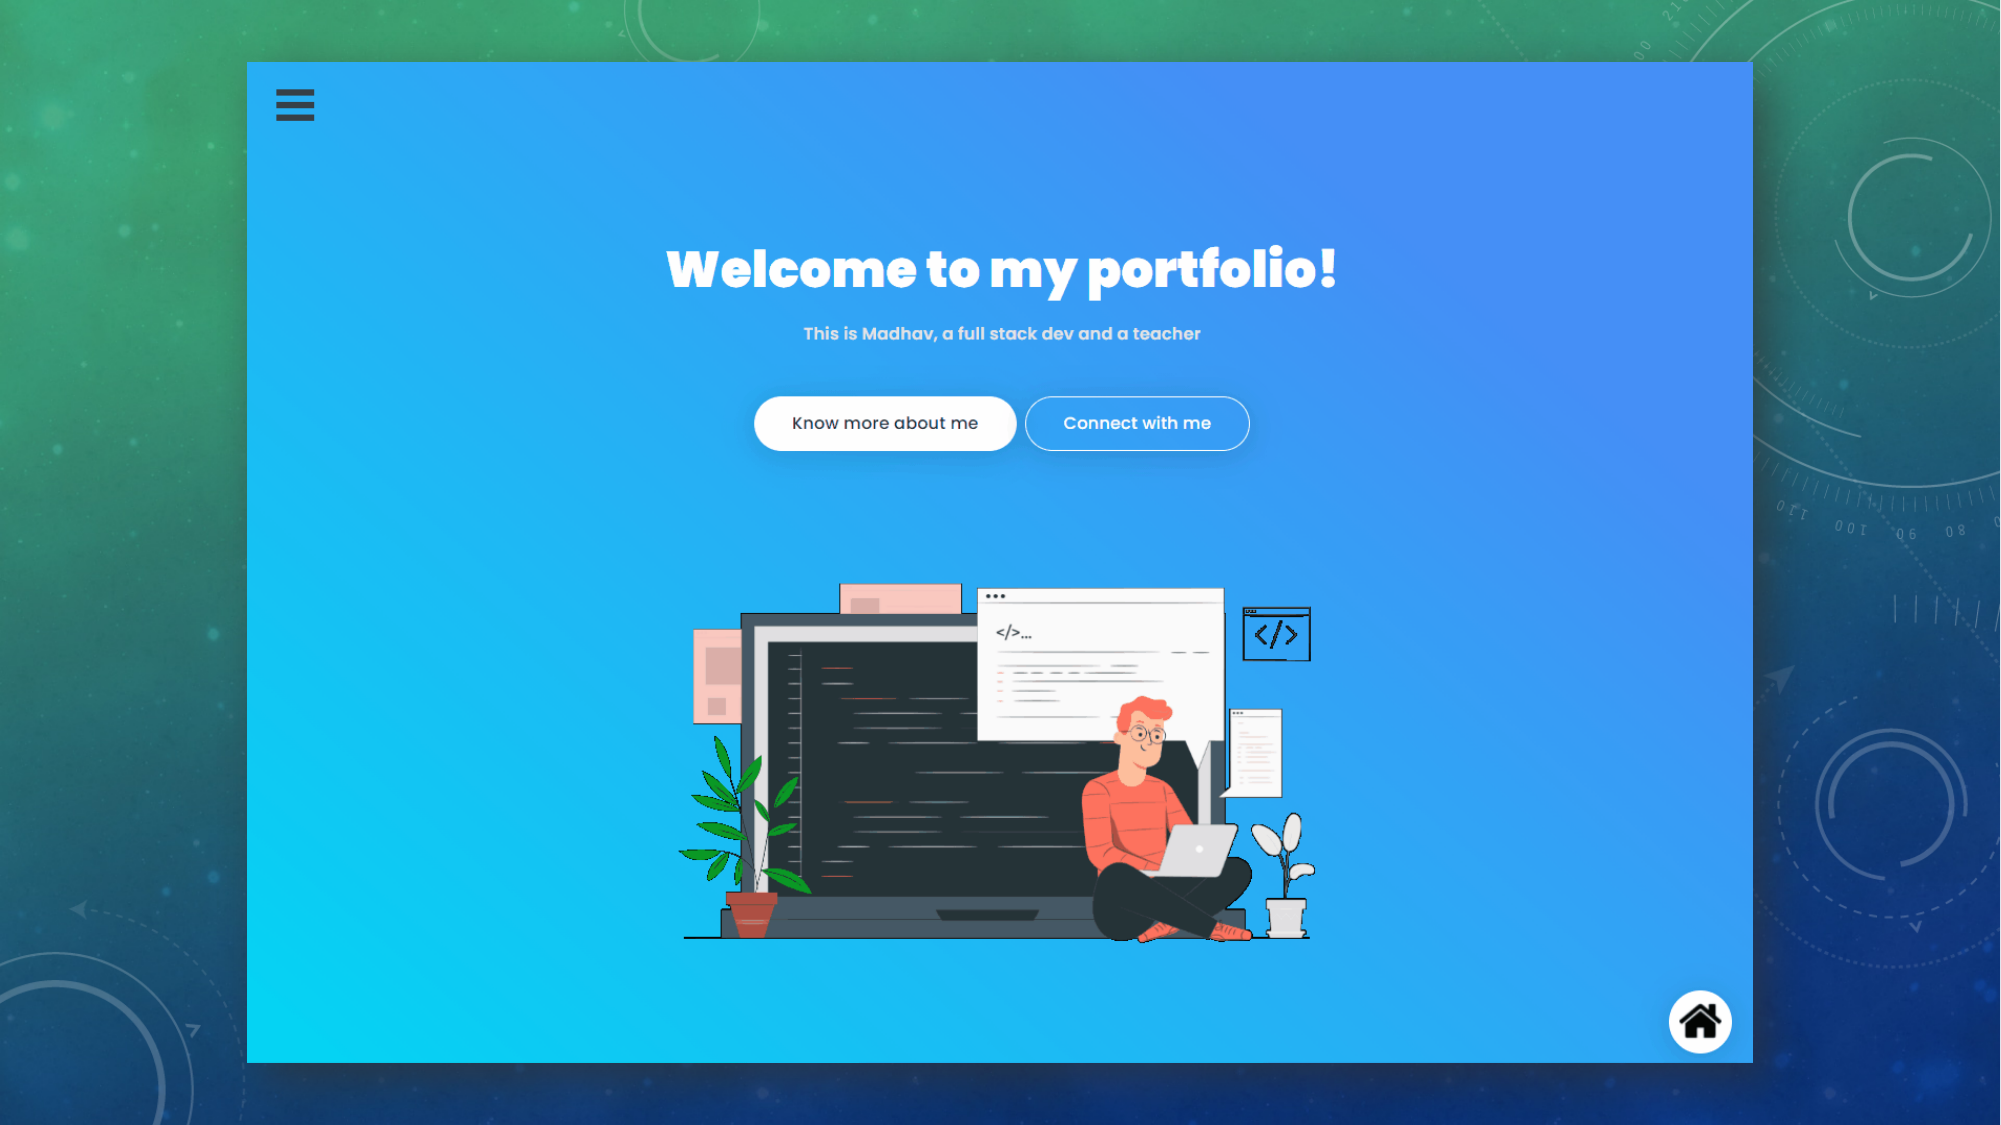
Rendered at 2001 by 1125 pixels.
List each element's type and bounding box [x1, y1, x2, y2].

list [246, 62, 1754, 1063]
picture [0, 0, 2001, 1125]
